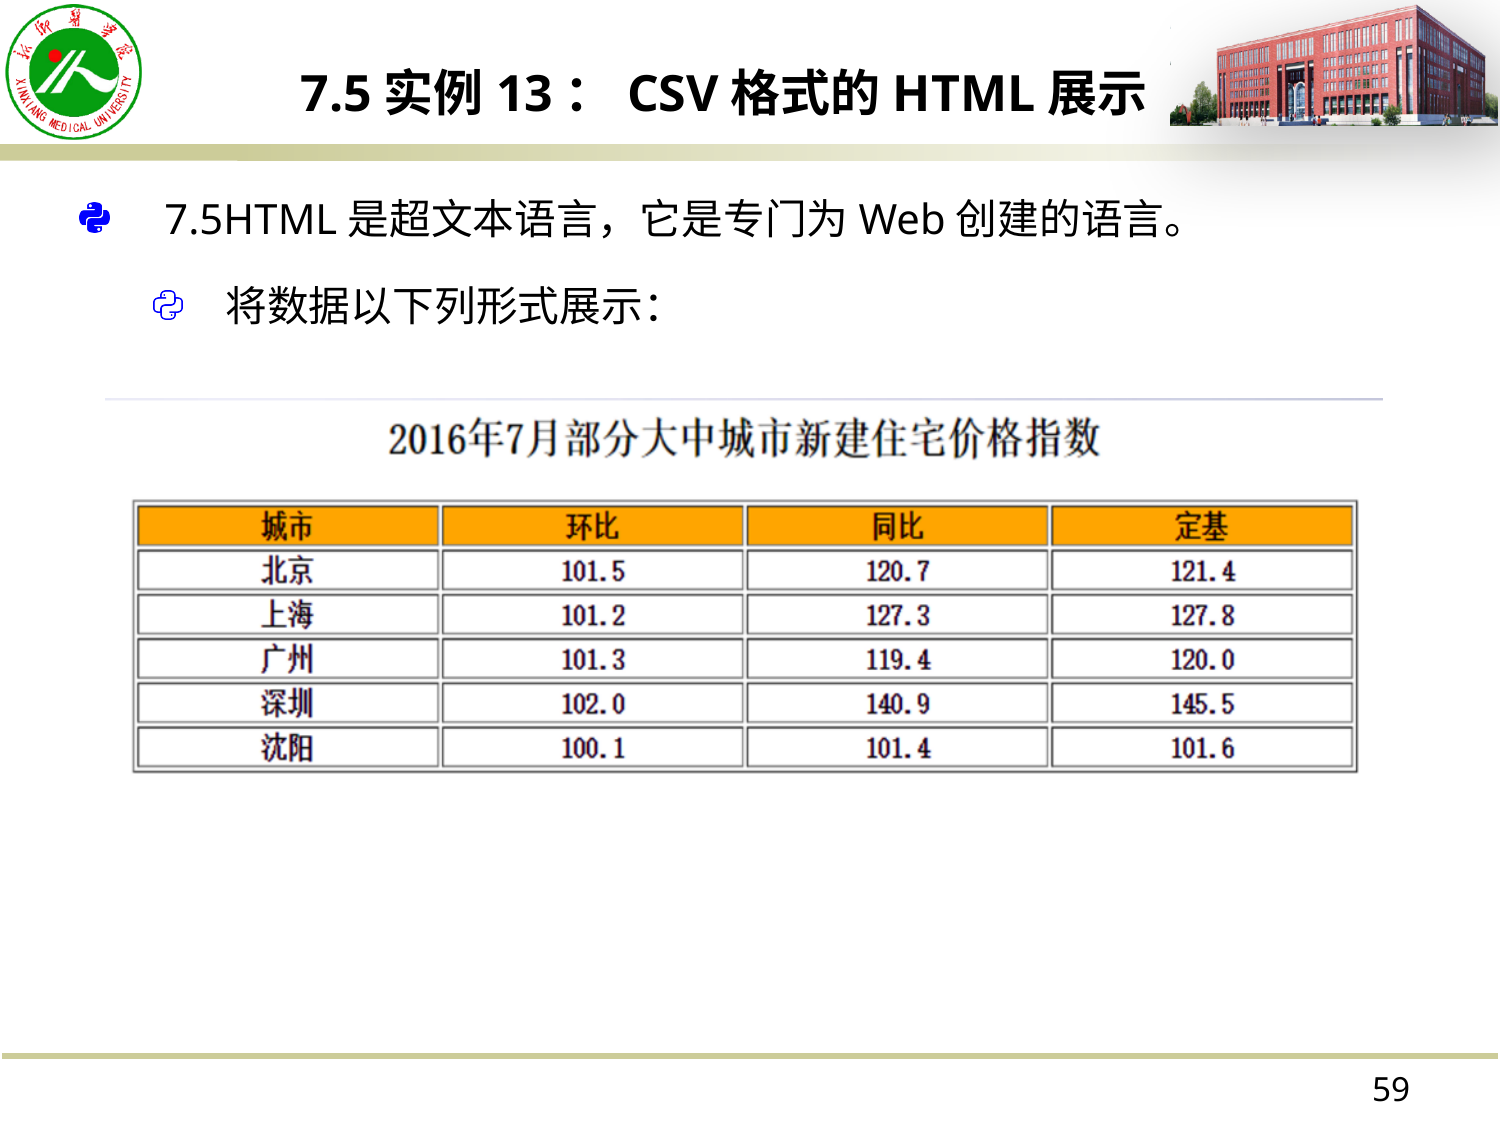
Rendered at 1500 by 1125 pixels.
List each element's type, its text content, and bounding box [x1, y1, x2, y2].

list 7.5HTML是超文本语言，它是专门为Web创建的语言。 将数据以下列形式展示： [64, 172, 1436, 965]
picture [79, 202, 110, 233]
title 7.5实例13：CSV格式的HTML展示 [277, 30, 1171, 130]
picture [105, 398, 1383, 798]
picture [2, 1053, 1498, 1059]
picture [1170, 4, 1498, 126]
picture [5, 4, 142, 140]
picture [153, 290, 183, 320]
slide_number 59 [1271, 1060, 1426, 1121]
